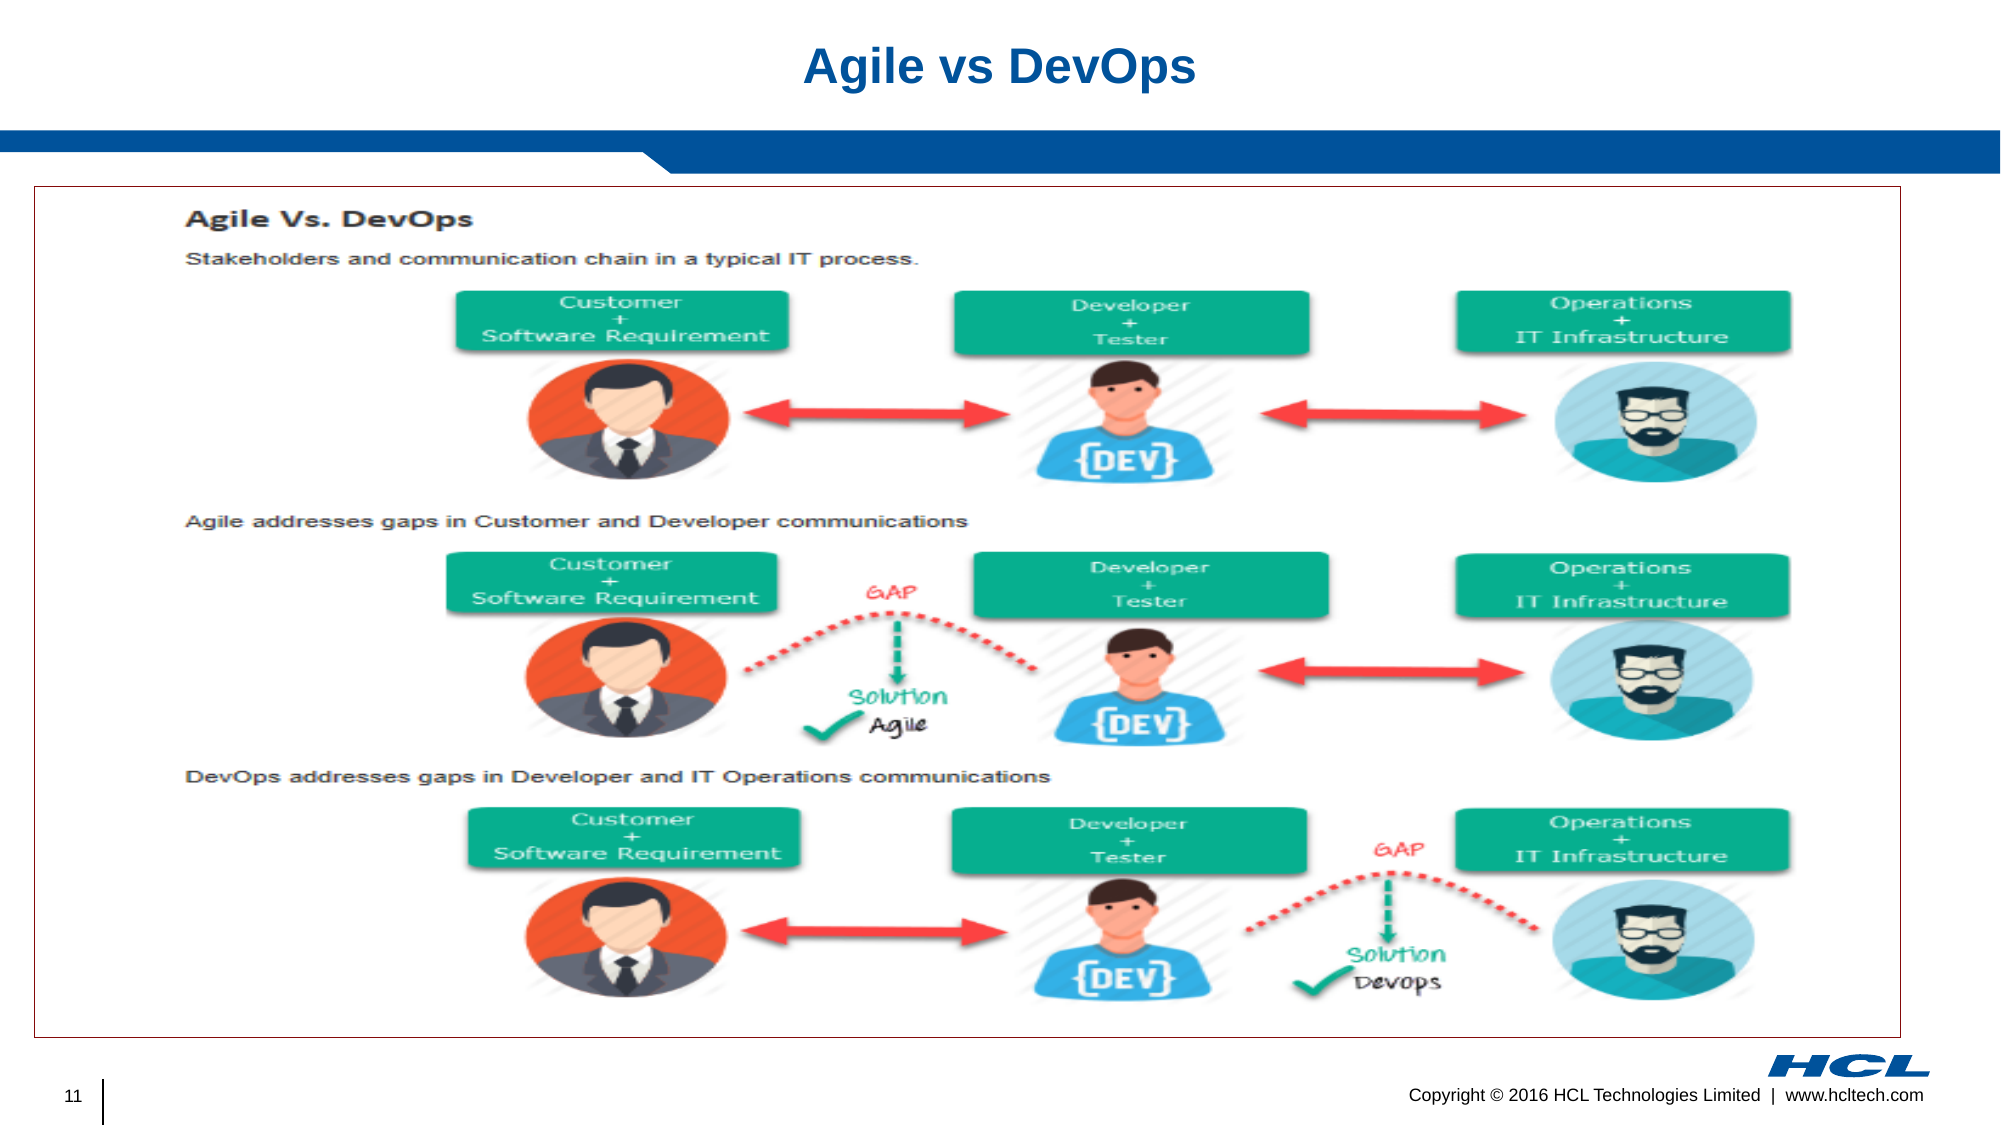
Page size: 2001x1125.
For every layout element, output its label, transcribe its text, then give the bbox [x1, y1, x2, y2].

title Agile vs DevOps [66, 2, 1934, 126]
text_box [34, 186, 1901, 1038]
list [91, 201, 1901, 1038]
